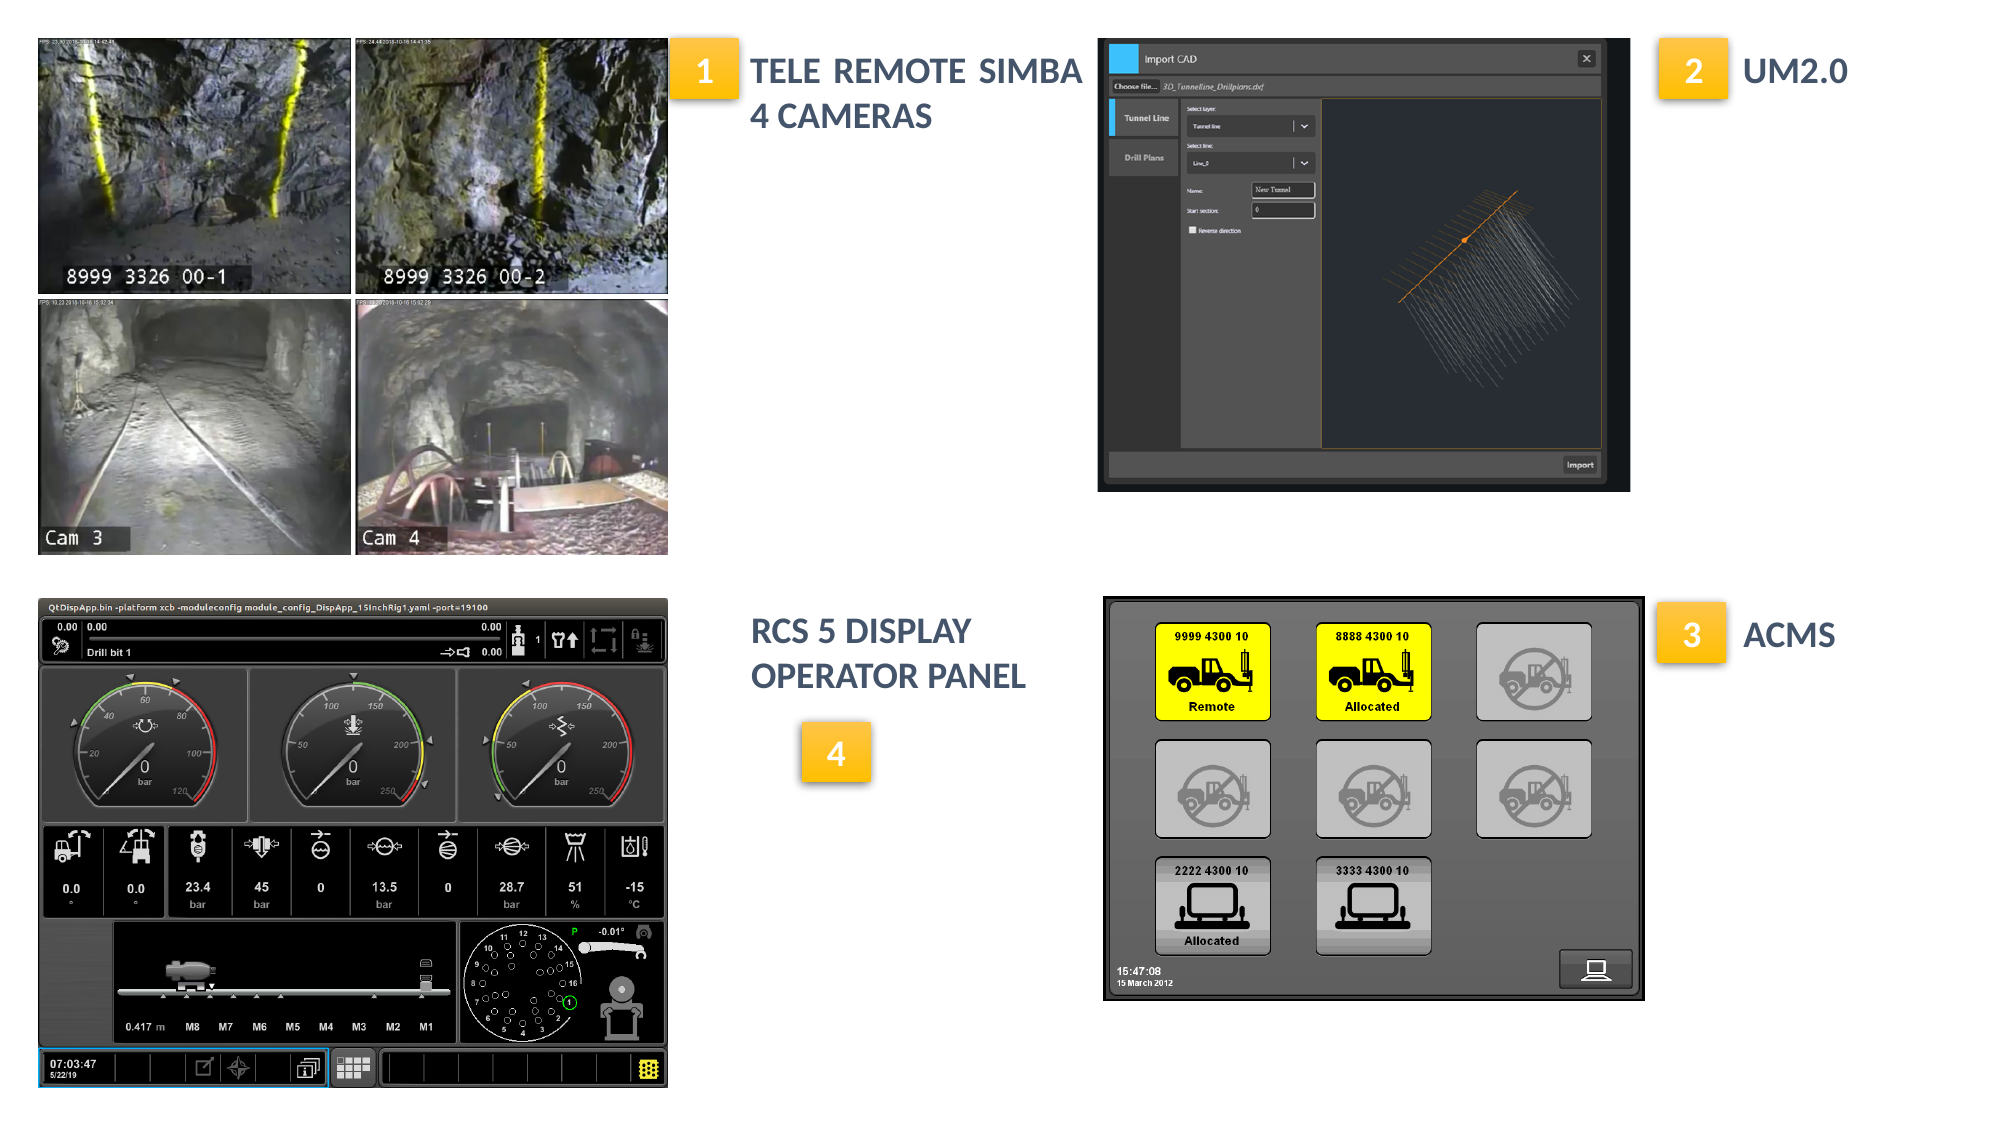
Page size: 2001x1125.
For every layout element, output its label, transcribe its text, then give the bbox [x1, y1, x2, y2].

text_box RCS 5 DISPLAY OPERATOR PANEL [736, 598, 1103, 704]
picture [37, 598, 668, 1089]
picture [40, 1050, 327, 1086]
text_box 2 [1659, 38, 1728, 99]
text_box TELE REMOTE SIMBA 4 CAMERAS [735, 38, 1097, 144]
text_box 1 [670, 38, 739, 99]
picture [37, 38, 668, 555]
picture [1097, 38, 1631, 492]
text_box ACMS [1731, 602, 2000, 663]
picture [1105, 598, 1643, 999]
text_box UM2.0 [1728, 38, 2000, 99]
text_box 4 [802, 722, 871, 782]
text_box 3 [1657, 602, 1727, 663]
